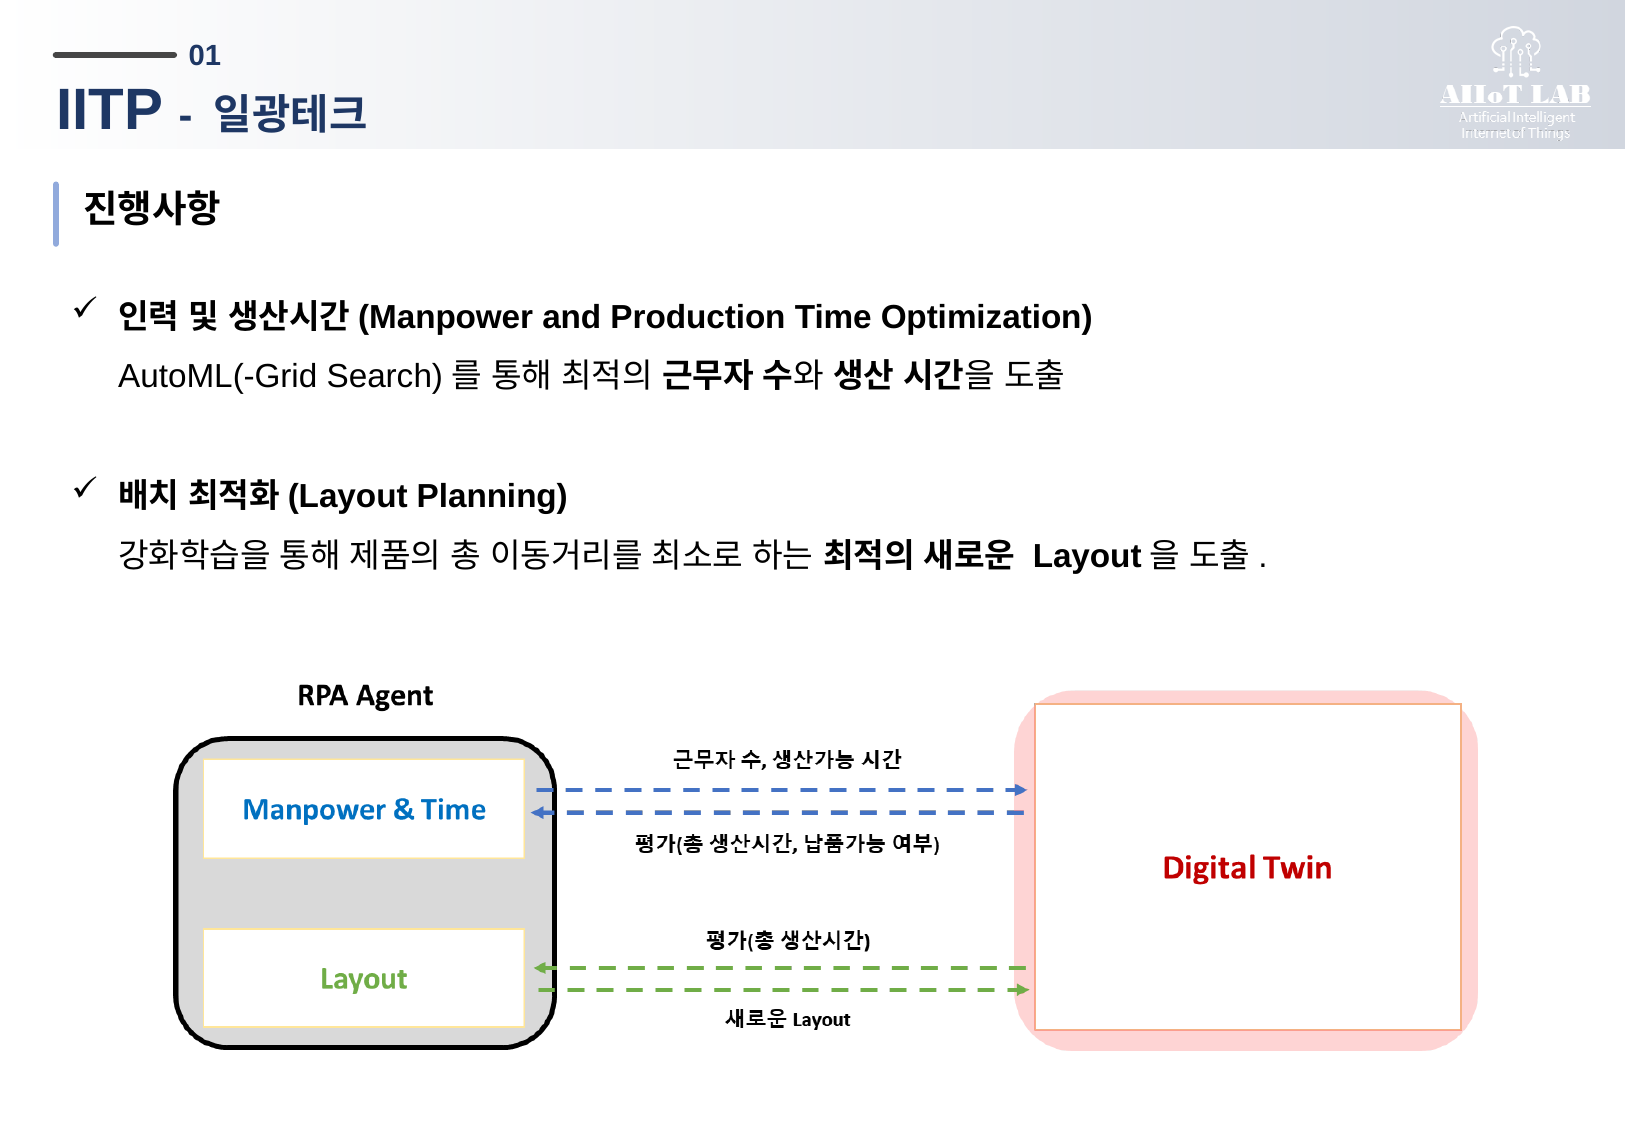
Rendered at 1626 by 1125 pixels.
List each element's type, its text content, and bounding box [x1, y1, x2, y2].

text_box 인력 및 생산시간(Manpower and Production Time Optimization) AutoML(-Grid Search)를 통해 최적의 근무자 수와 생산 시간을 도출 배치 최적화(Layout Planning) 강화학습을 통해 제품의 총 이동거리를 최소로 하는 최적의 새로운 Layout을 도출. [56, 267, 1569, 582]
text_box 진행사항 [68, 177, 1625, 238]
picture [1423, 26, 1607, 151]
text_box [0, 0, 1625, 150]
picture [173, 664, 1478, 1051]
text_box IITP - 일광테크 [41, 64, 1363, 149]
text_box 01 [173, 28, 1363, 64]
